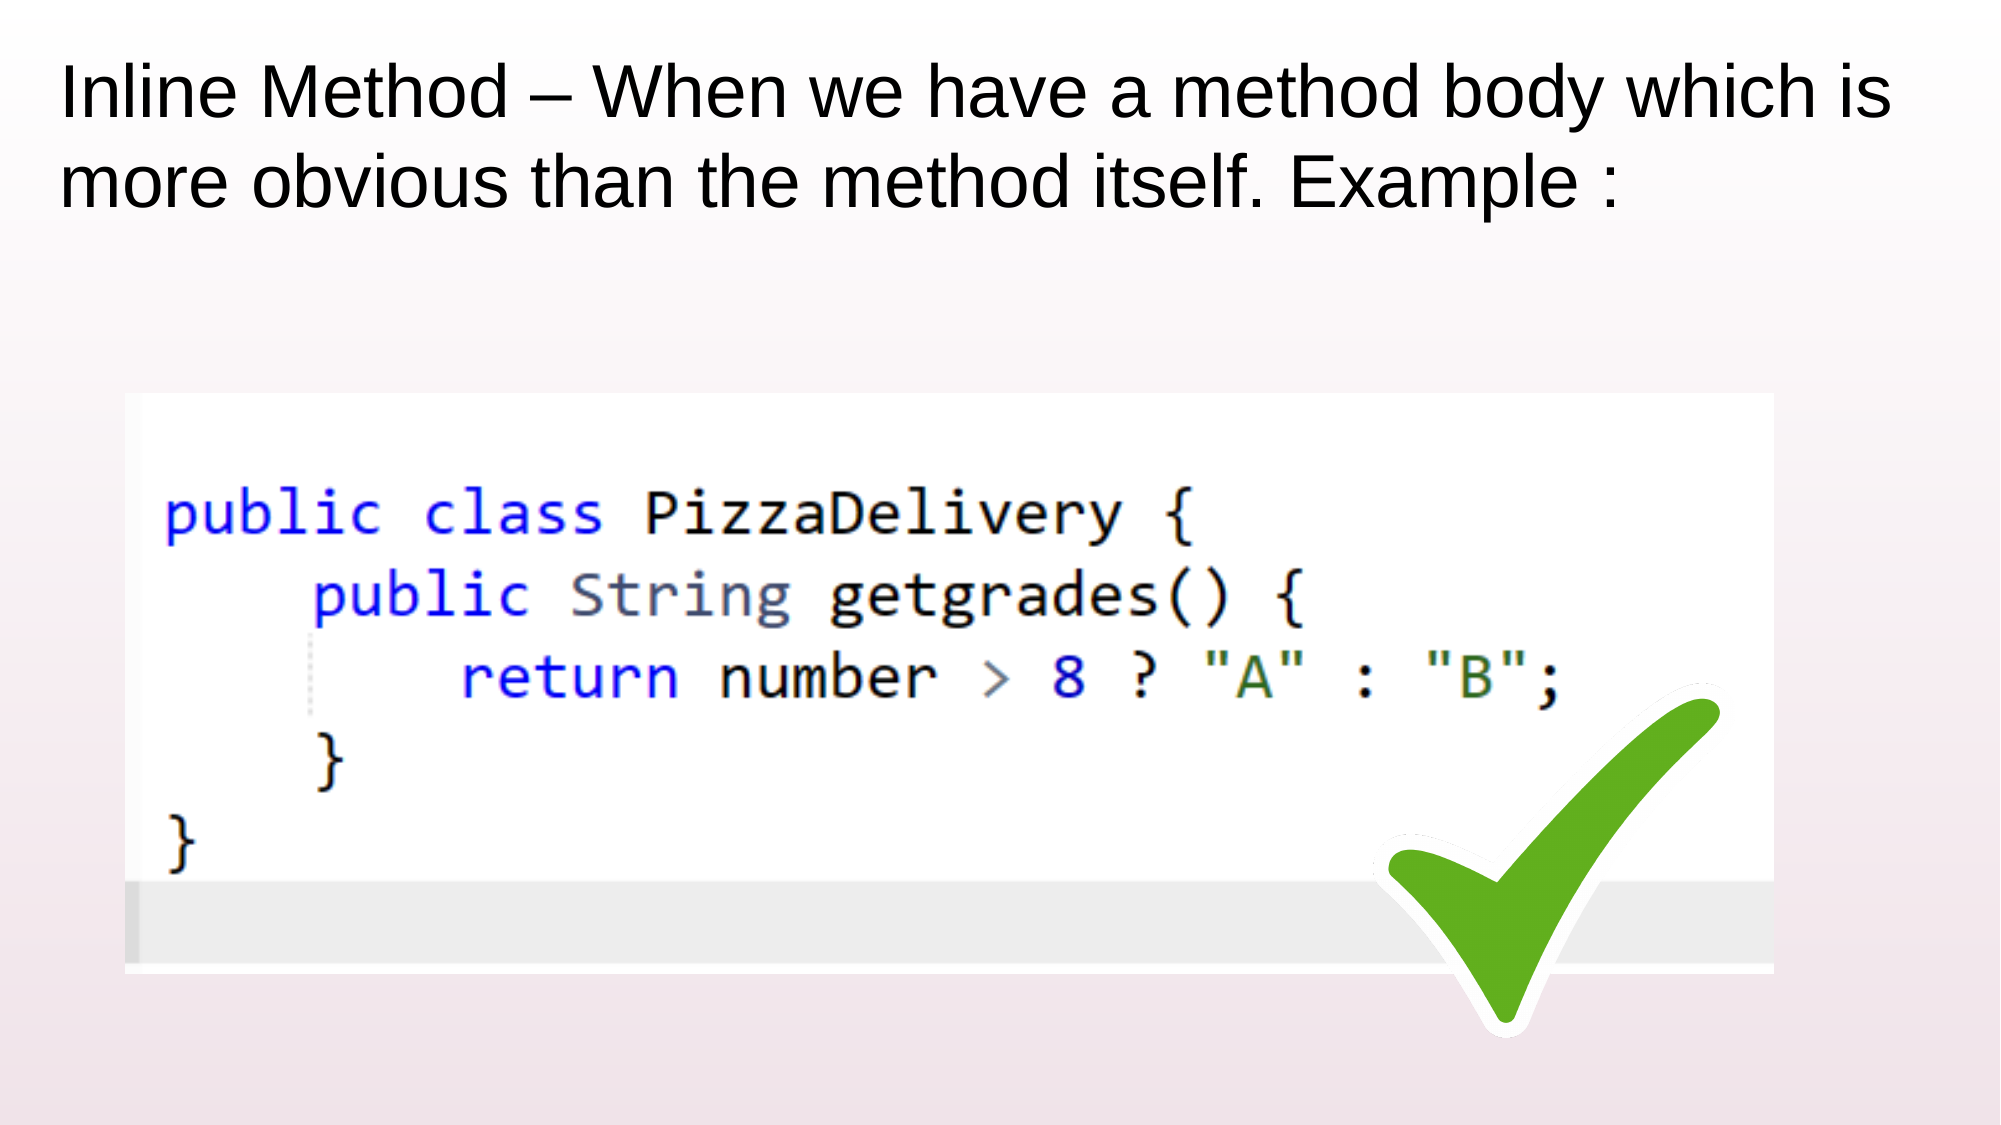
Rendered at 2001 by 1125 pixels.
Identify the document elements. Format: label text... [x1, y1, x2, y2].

text_box Inline Method – When we have a method body which is more obvious than the method itself. Example : [44, 34, 1956, 230]
picture [125, 393, 1774, 1038]
